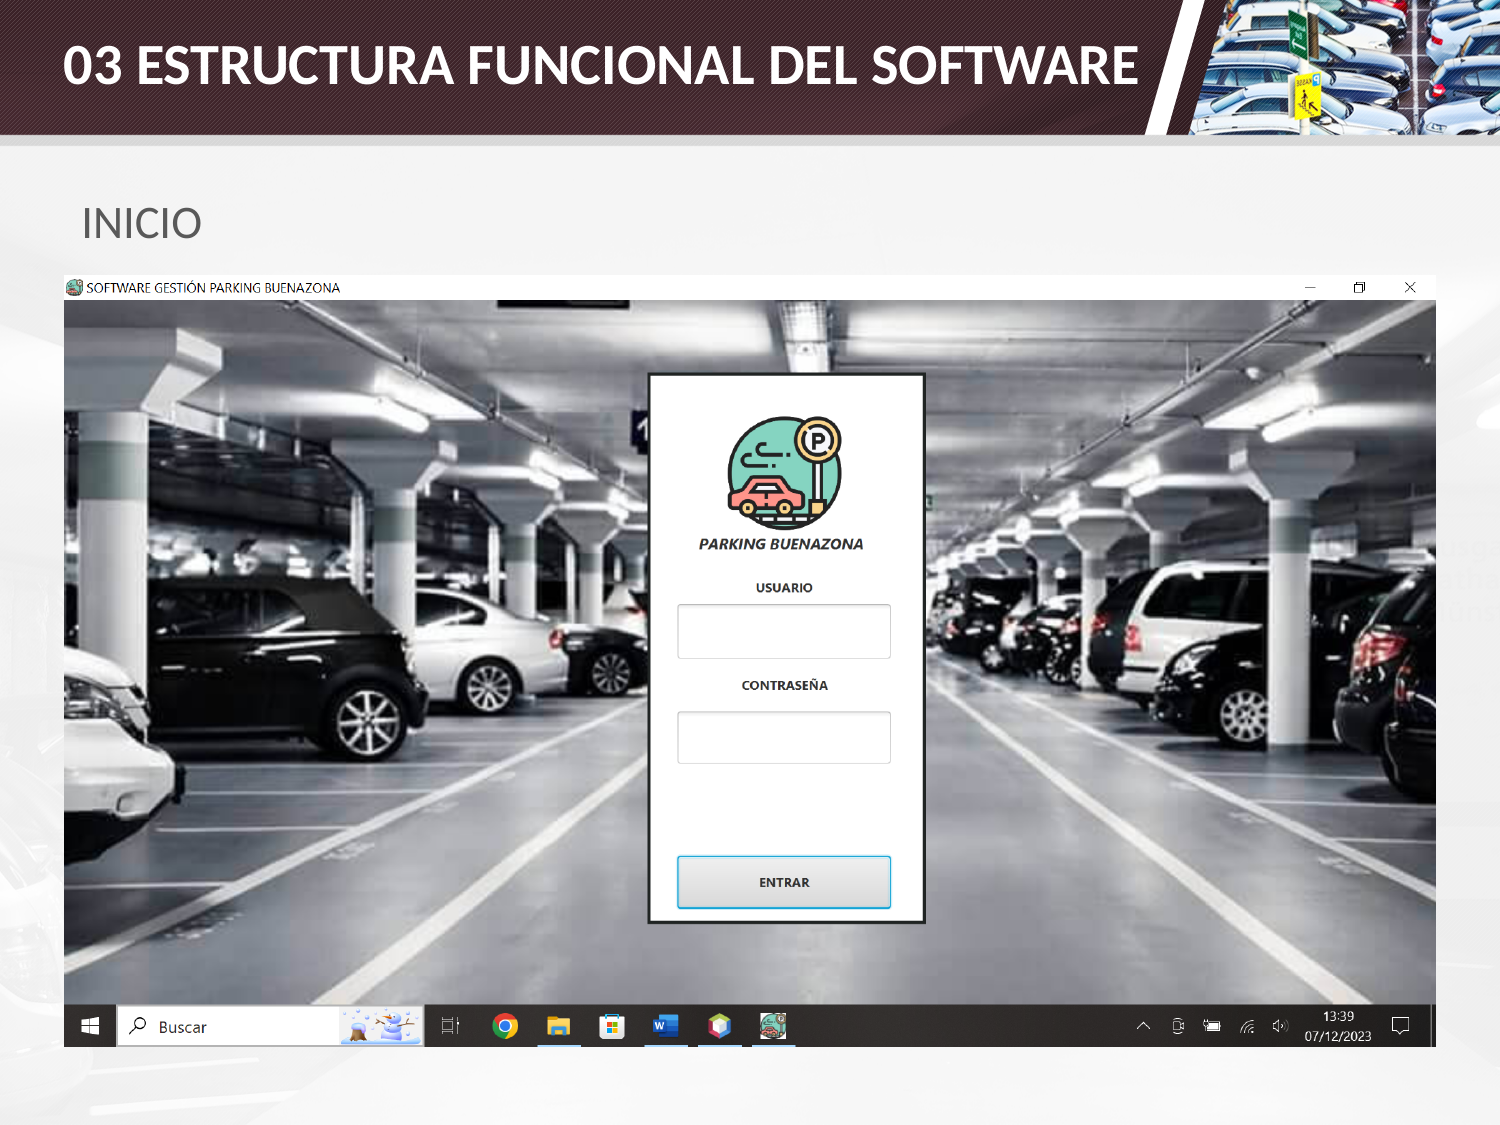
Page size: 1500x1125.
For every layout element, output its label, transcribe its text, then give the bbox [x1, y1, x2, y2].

picture [0, 0, 1500, 1125]
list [64, 275, 1436, 1047]
text_box 03 ESTRUCTURA FUNCIONAL DEL SOFTWARE [48, 19, 1169, 105]
text_box INICIO [0, 184, 284, 256]
